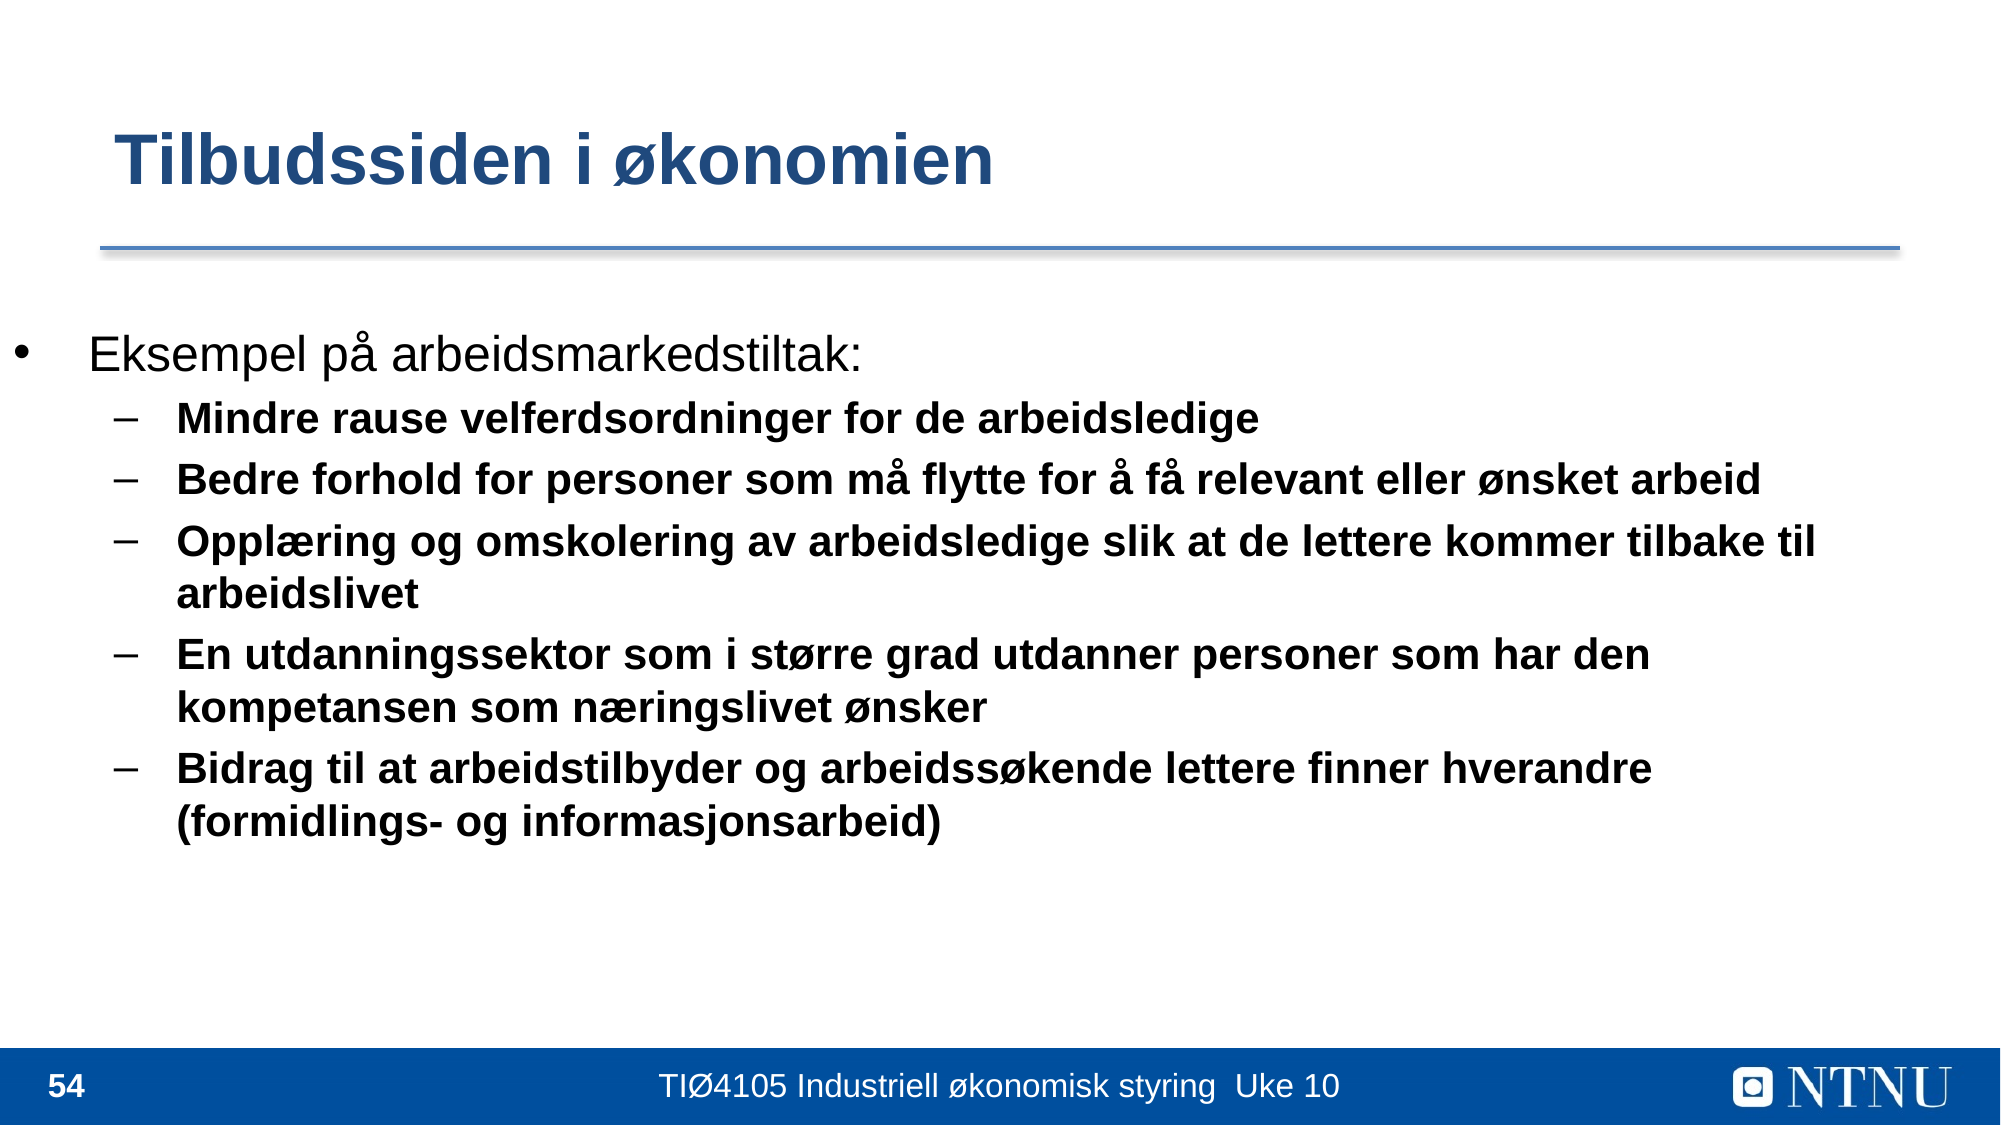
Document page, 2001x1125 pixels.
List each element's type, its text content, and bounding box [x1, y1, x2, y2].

footer TIØ4105 Industriell økonomisk styring Uke 10 [578, 1053, 1422, 1114]
list Eksempel på arbeidsmarkedstiltak: Mindre rause velferdsordninger for de arbeidsledige Bedre forhold for personer som må flytte for å få relevant eller ønsket arbeid Opplæring og omskolering av arbeidsledige slik at de lettere kommer tilbake til arbeidslivet En utdanningssektor som i større grad utdanner personer som har den kompetansen som næringslivet ønsker Bidrag til at arbeidstilbyder og arbeidssøkende lettere finner hverandre (formidlings- og informasjonsarbeid) [0, 243, 1898, 986]
title Tilbudssiden i økonomien [99, 19, 2000, 207]
picture [0, 1048, 2001, 1125]
slide_number 54 [0, 1053, 100, 1114]
